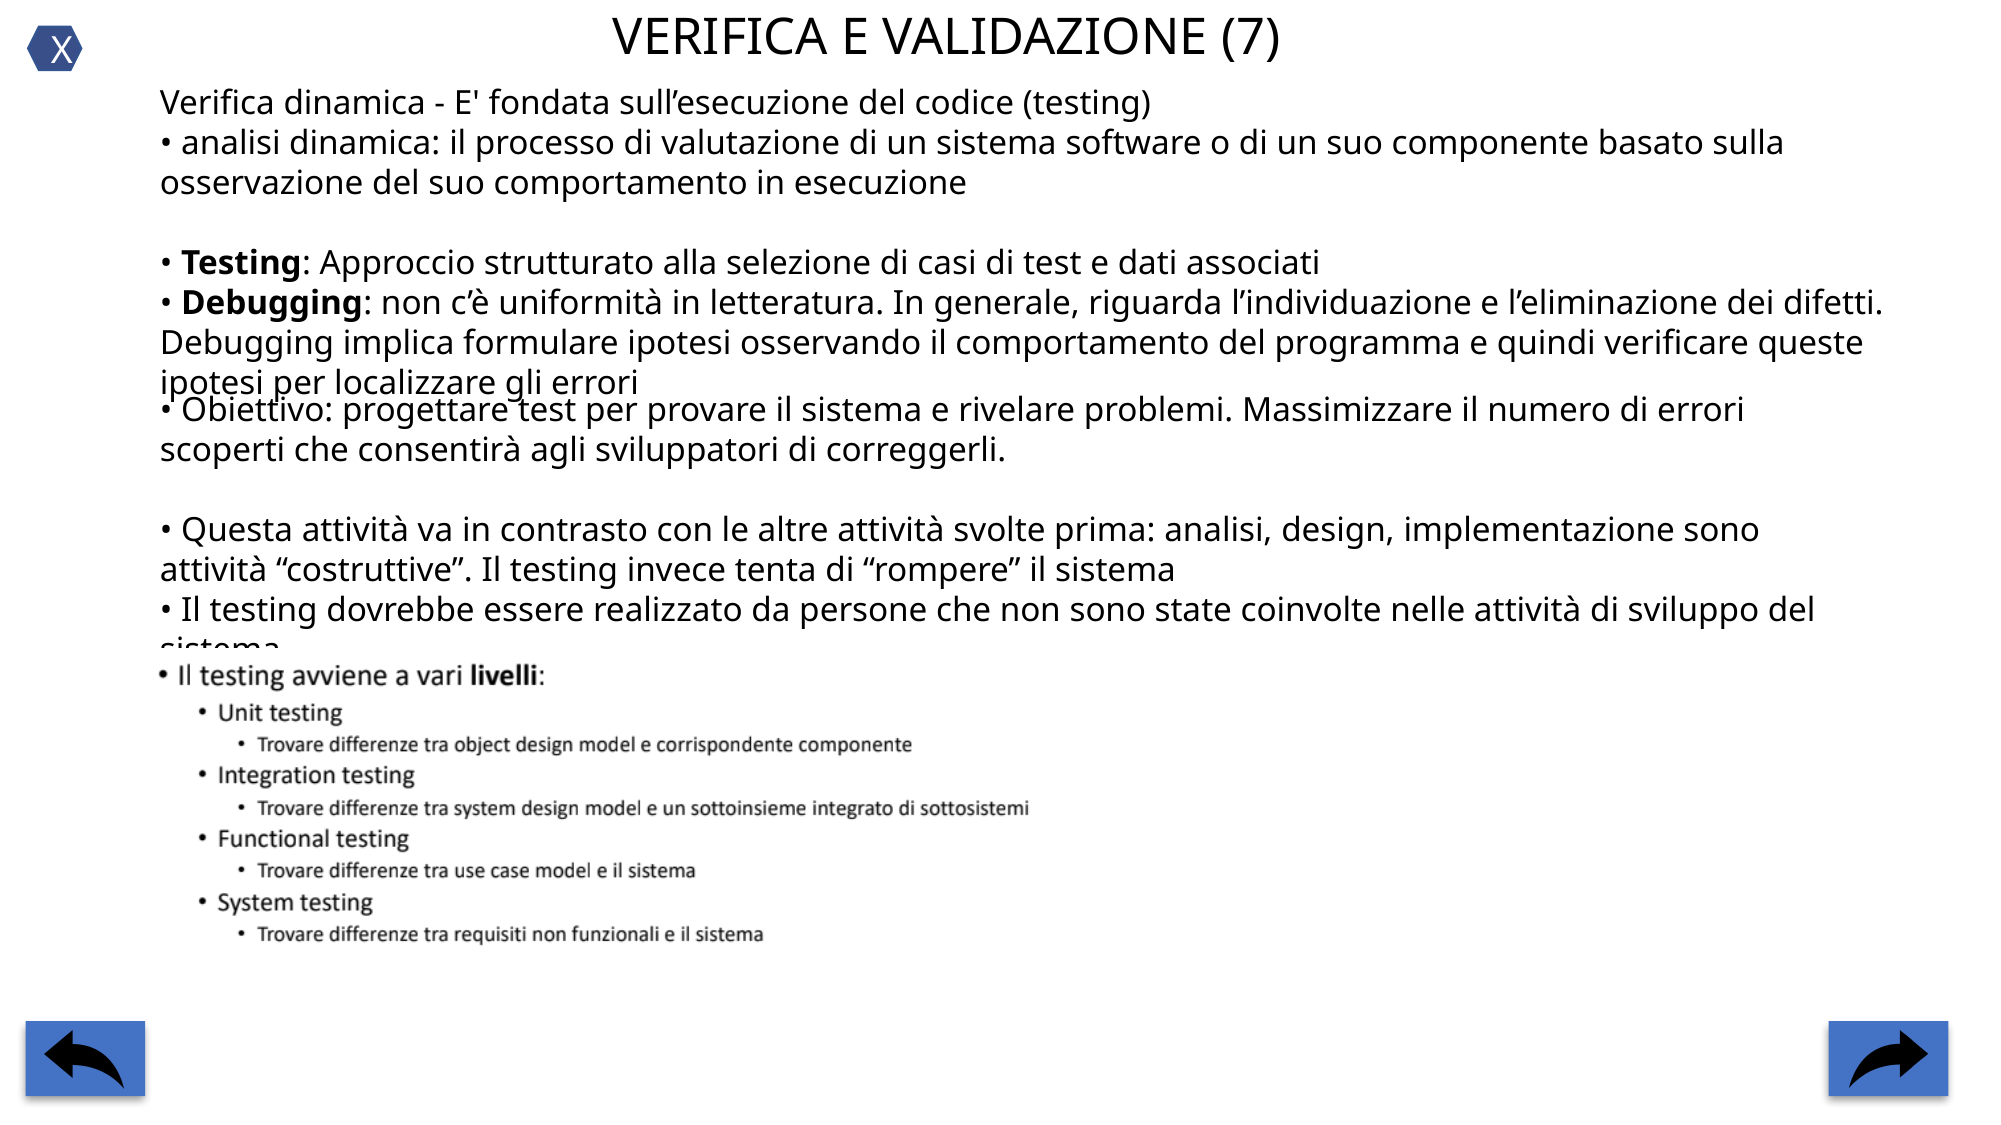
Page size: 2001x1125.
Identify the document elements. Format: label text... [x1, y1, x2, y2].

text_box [25, 1011, 146, 1107]
title VERIFICA E VALIDAZIONE (7) [597, 3, 1403, 74]
text_box Verifica dinamica - E' fondata sull’esecuzione del codice (testing) • analisi dinamica: il processo di valutazione di un sistema software o di un suo componente basato sulla osservazione del suo comportamento in esecuzione • Testing: Approccio strutturato alla selezione di casi di test e dati associati • Debugging: non c’è uniformità in letteratura. In generale, riguarda l’individuazione e l’eliminazione dei difetti. Debugging implica formulare ipotesi osservando il comportamento del programma e quindi verificare queste ipotesi per localizzare gli errori [145, 74, 1936, 409]
text_box X [26, 25, 83, 72]
picture [145, 648, 1073, 969]
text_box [1828, 1011, 1949, 1106]
text_box • Obiettivo: progettare test per provare il sistema e rivelare problemi. Massimizzare il numero di errori scoperti che consentirà agli sviluppatori di correggerli. • Questa attività va in contrasto con le altre attività svolte prima: analisi, design, implementazione sono attività “costruttive”. Il testing invece tenta di “rompere” il sistema • Il testing dovrebbe essere realizzato da persone che non sono state coinvolte nelle attività di sviluppo del sistema. [145, 381, 1842, 676]
